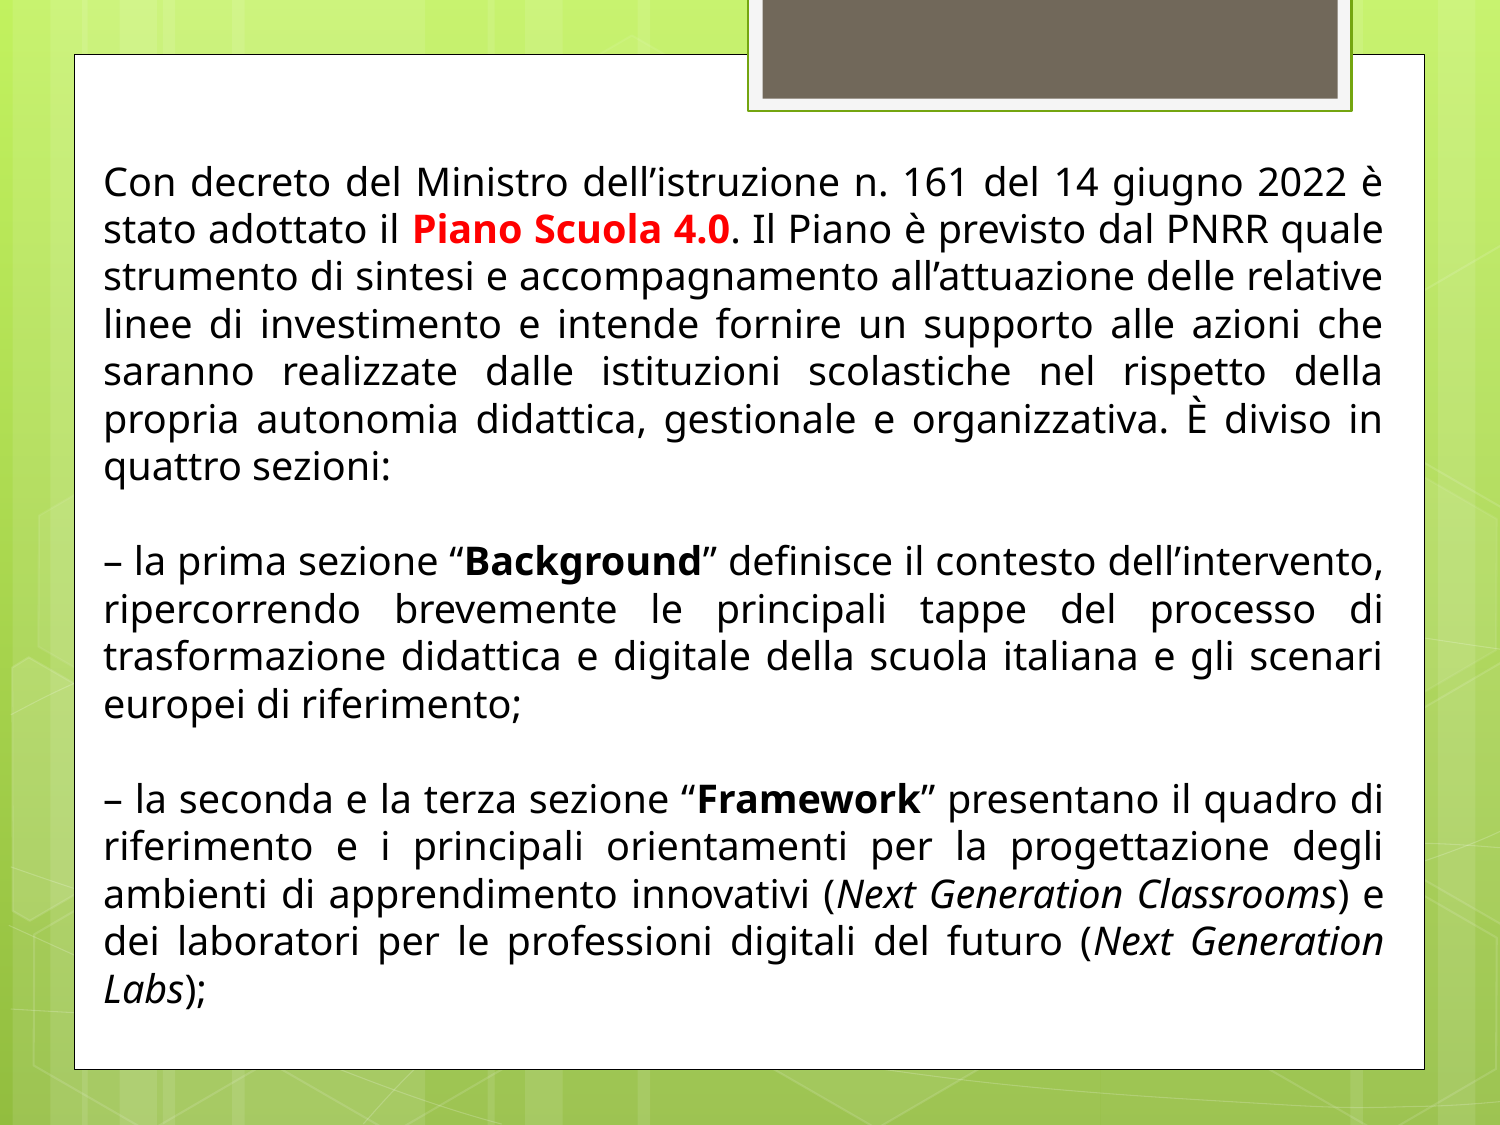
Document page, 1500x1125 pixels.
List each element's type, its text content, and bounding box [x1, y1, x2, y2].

text_box Con decreto del Ministro dell’istruzione n. 161 del 14 giugno 2022 è stato adottato il Piano Scuola 4.0. Il Piano è previsto dal PNRR quale strumento di sintesi e accompagnamento all’attuazione delle relative linee di investimento e intende fornire un supporto alle azioni che saranno realizzate dalle istituzioni scolastiche nel rispetto della propria autonomia didattica, gestionale e organizzativa. È diviso in quattro sezioni: – la prima sezione “Background” definisce il contesto dell’intervento, ripercorrendo brevemente le principali tappe del processo di trasformazione didattica e digitale della scuola italiana e gli scenari europei di riferimento; – la seconda e la terza sezione “Framework” presentano il quadro di riferimento e i principali orientamenti per la progettazione degli ambienti di apprendimento innovativi (Next Generation Classrooms) e dei laboratori per le professioni digitali del futuro (Next Generation Labs); [88, 148, 1400, 1019]
